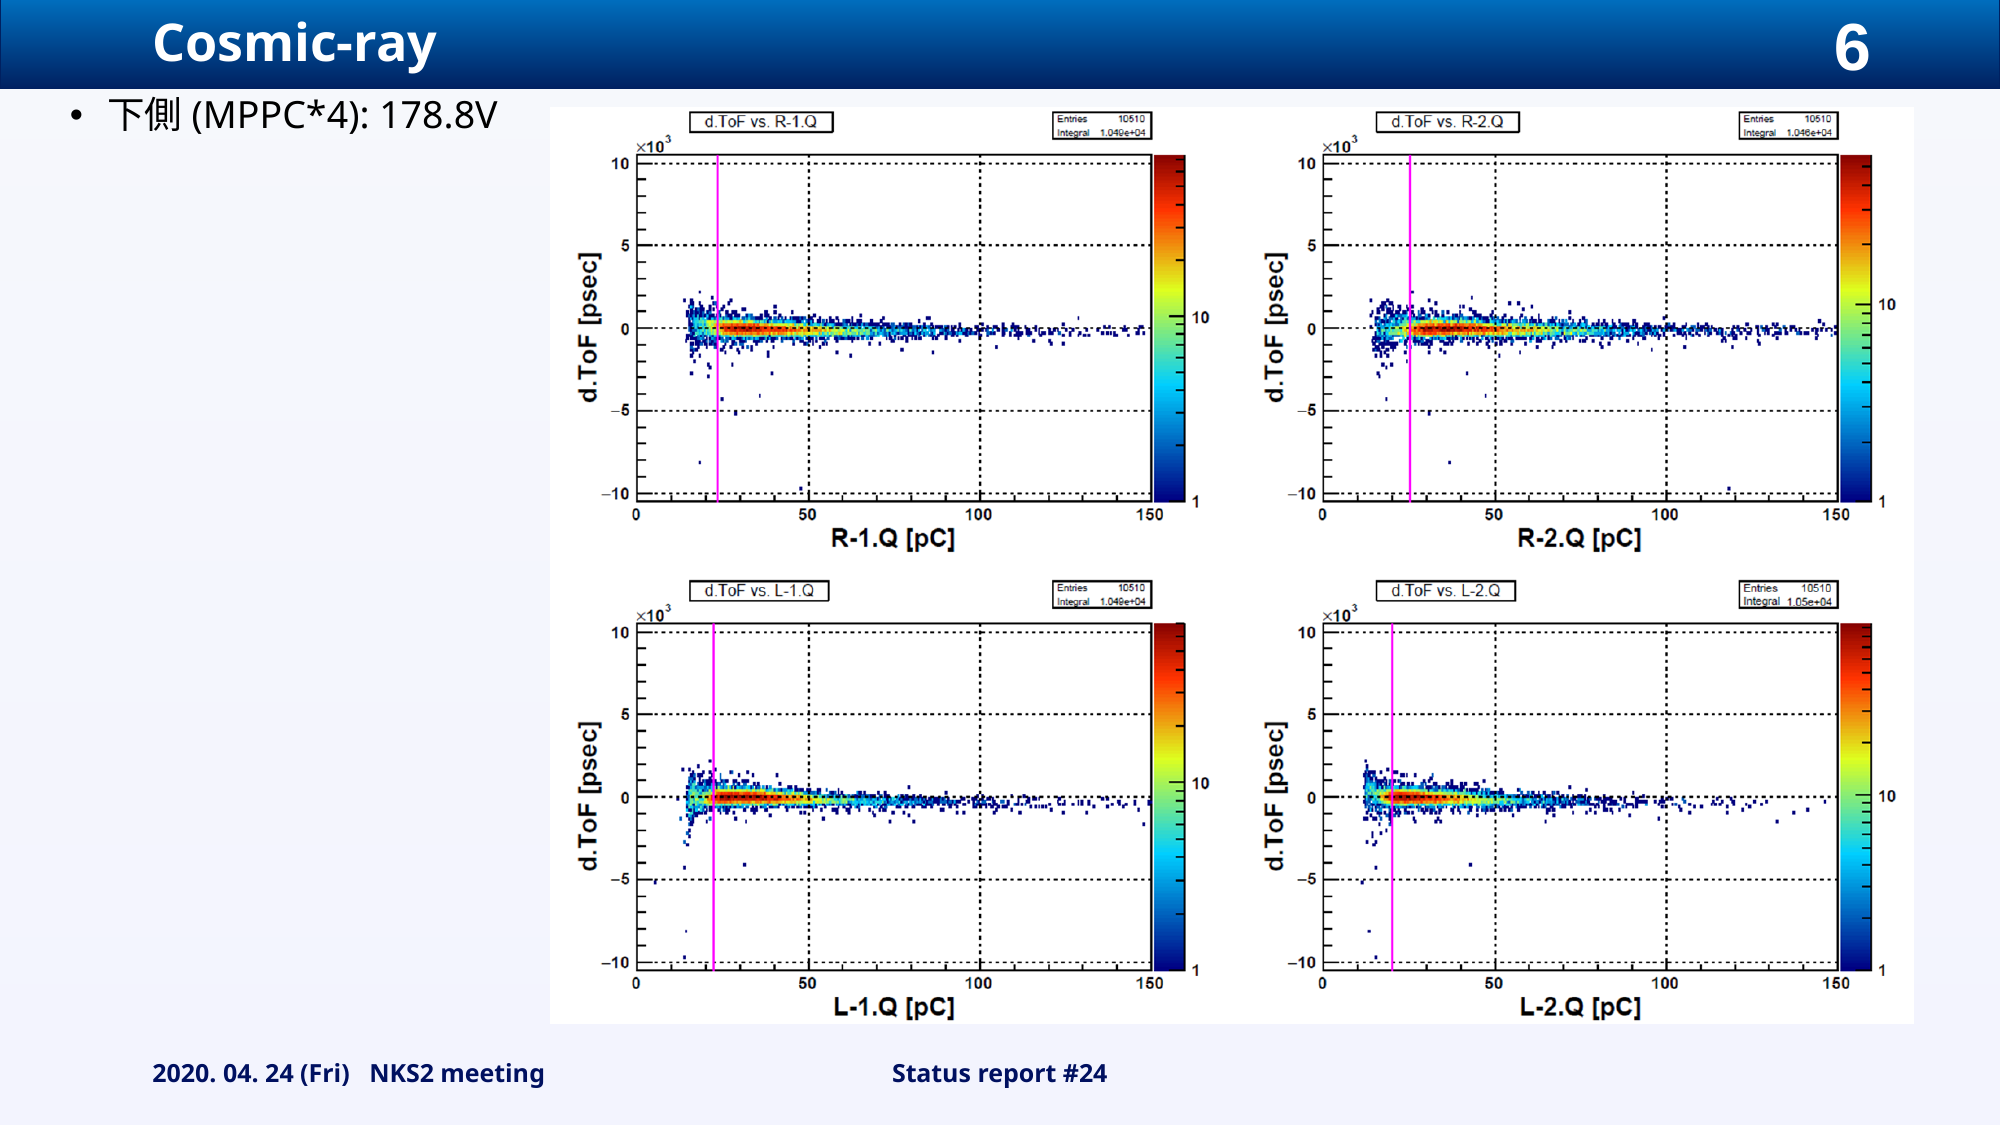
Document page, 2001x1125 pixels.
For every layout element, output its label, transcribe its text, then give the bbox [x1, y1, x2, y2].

list 下側(MPPC*4): 178.8V [55, 88, 1945, 1024]
footer Status report #24 [662, 1042, 1338, 1103]
slide_number 2020. 04. 24 (Fri) NKS2 meeting [137, 1042, 588, 1103]
picture [550, 107, 1914, 1024]
title Cosmic-ray [137, 0, 1863, 88]
